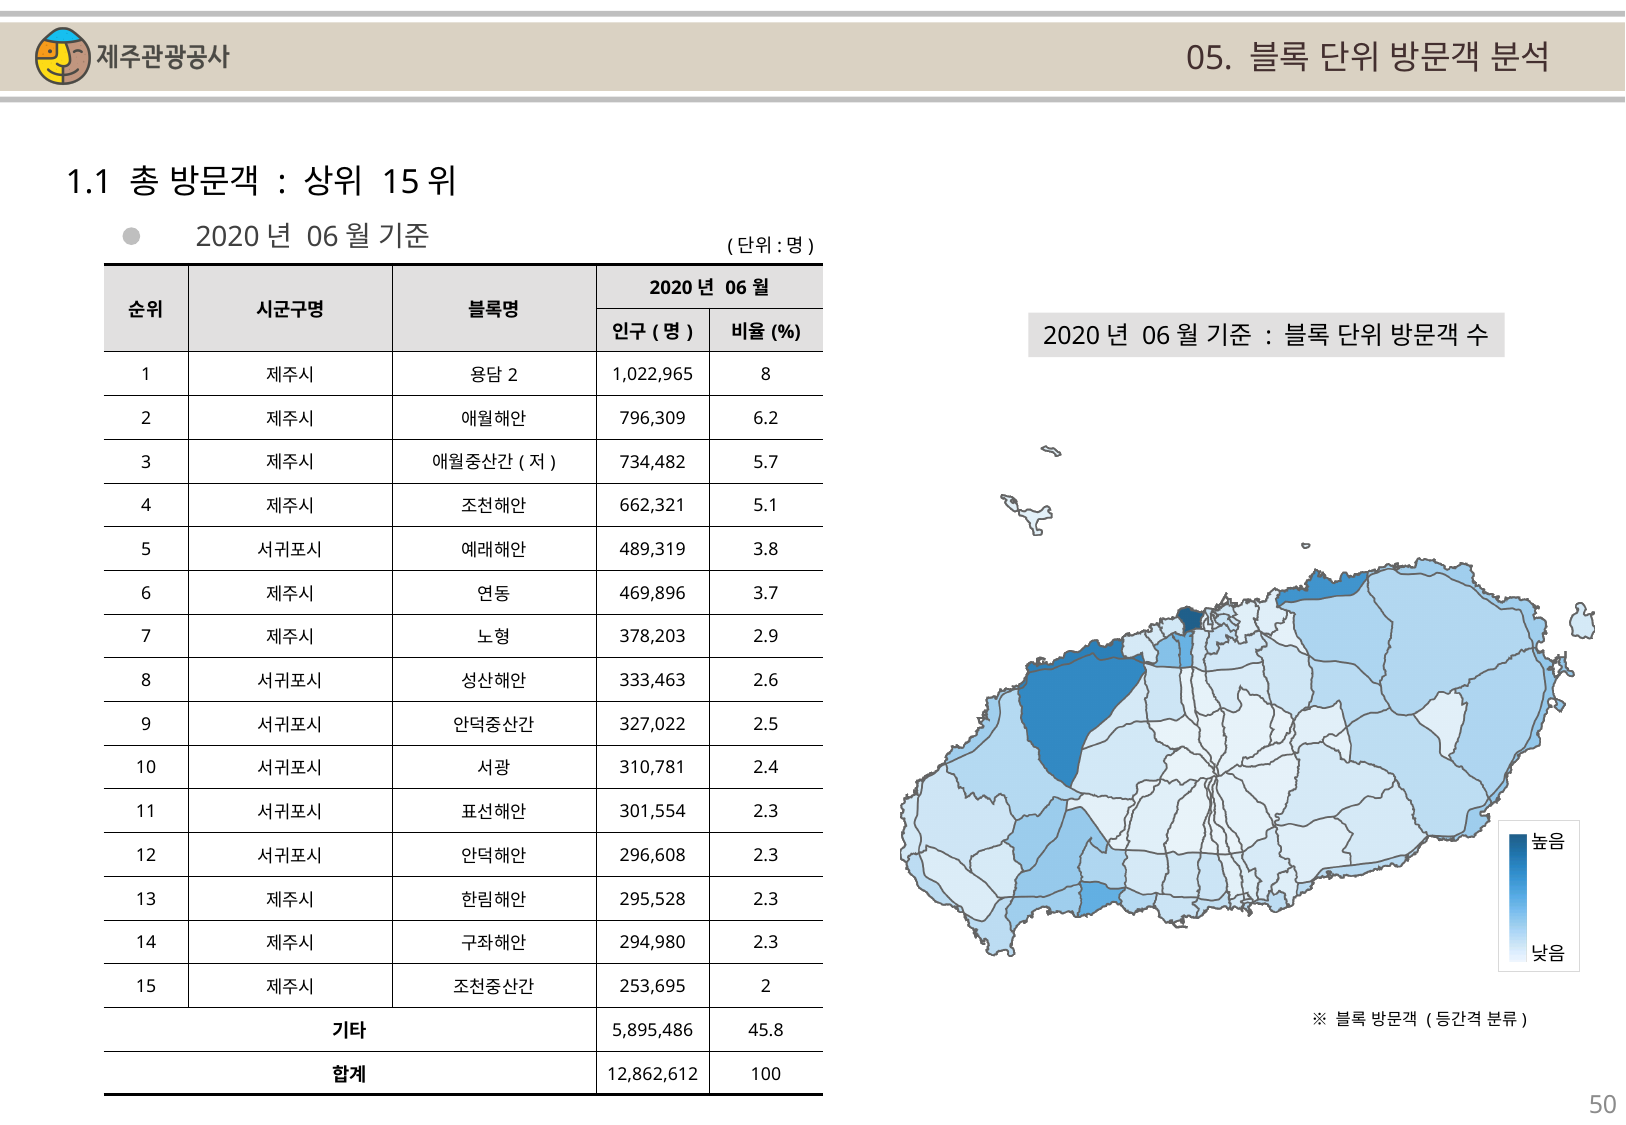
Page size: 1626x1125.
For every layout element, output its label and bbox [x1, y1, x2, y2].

table_cell [710, 571, 823, 614]
table_cell [597, 352, 709, 395]
table_cell [710, 1008, 823, 1051]
table_cell [393, 527, 596, 570]
table_cell [393, 352, 596, 395]
table_cell [710, 921, 823, 963]
table_cell [597, 1052, 709, 1093]
table_cell [104, 615, 188, 657]
table_cell [597, 309, 709, 351]
table_cell [393, 484, 596, 526]
picture [31, 26, 232, 87]
table_cell [189, 702, 392, 745]
table_cell [104, 1052, 596, 1093]
table_cell [189, 746, 392, 788]
table_cell [597, 571, 709, 614]
table_cell [710, 1052, 823, 1093]
slide_number [1595, 1063, 1618, 1123]
table_cell [710, 746, 823, 788]
table_cell [189, 615, 392, 657]
table_cell [189, 658, 392, 701]
table_cell [597, 527, 709, 570]
table_cell [393, 658, 596, 701]
table_cell [189, 789, 392, 832]
table_cell [104, 352, 188, 395]
table_cell [597, 964, 709, 1007]
table_cell [104, 440, 188, 483]
table_cell [597, 396, 709, 439]
table_cell [597, 702, 709, 745]
table_cell [393, 877, 596, 920]
table_cell [597, 658, 709, 701]
table_cell [104, 789, 188, 832]
text_box [713, 226, 829, 264]
table_cell [393, 396, 596, 439]
table_cell [189, 396, 392, 439]
table_cell [597, 877, 709, 920]
table_cell [710, 877, 823, 920]
table_cell [189, 964, 392, 1007]
table_cell [710, 702, 823, 745]
table_cell [189, 877, 392, 920]
table_cell [104, 571, 188, 614]
table_cell [710, 396, 823, 439]
table_cell [393, 789, 596, 832]
table_cell [393, 746, 596, 788]
table_cell [710, 309, 823, 351]
table_cell [189, 440, 392, 483]
table_cell [710, 789, 823, 832]
table_cell [104, 484, 188, 526]
table_cell [597, 1008, 709, 1051]
table_cell [393, 440, 596, 483]
text_box [180, 210, 446, 260]
table_cell [393, 921, 596, 963]
table_cell [597, 921, 709, 963]
table_cell [393, 833, 596, 876]
table_cell [597, 440, 709, 483]
picture [900, 263, 1595, 1125]
table_cell [710, 484, 823, 526]
table_cell [597, 484, 709, 526]
table_cell [189, 833, 392, 876]
table_cell [104, 702, 188, 745]
table_cell [597, 789, 709, 832]
table_cell [393, 702, 596, 745]
table_cell [393, 571, 596, 614]
table_cell [597, 615, 709, 657]
text_box [1042, 28, 1595, 84]
table_cell [104, 1008, 596, 1051]
table_cell [393, 964, 596, 1007]
table_cell [104, 833, 188, 876]
table_header [104, 266, 188, 351]
table_cell [189, 527, 392, 570]
table_cell [104, 746, 188, 788]
table_cell [104, 658, 188, 701]
table_cell [104, 921, 188, 963]
table_cell [104, 964, 188, 1007]
table_cell [189, 484, 392, 526]
table_cell [710, 615, 823, 657]
table_cell [104, 877, 188, 920]
table_cell [104, 396, 188, 439]
table_cell [710, 527, 823, 570]
table_cell [710, 964, 823, 1007]
table_cell [597, 746, 709, 788]
table_cell [710, 352, 823, 395]
table_cell [597, 833, 709, 876]
table_header [597, 266, 823, 308]
table_cell [710, 440, 823, 483]
table_cell [189, 352, 392, 395]
table_cell [710, 658, 823, 701]
text_box [1498, 820, 1595, 974]
table_header [189, 266, 392, 351]
table_cell [710, 833, 823, 876]
table_cell [189, 921, 392, 963]
table_cell [189, 571, 392, 614]
text_box [121, 226, 141, 246]
table_cell [393, 615, 596, 657]
table_cell [104, 527, 188, 570]
text_box [50, 152, 1144, 208]
table_header [393, 266, 596, 351]
